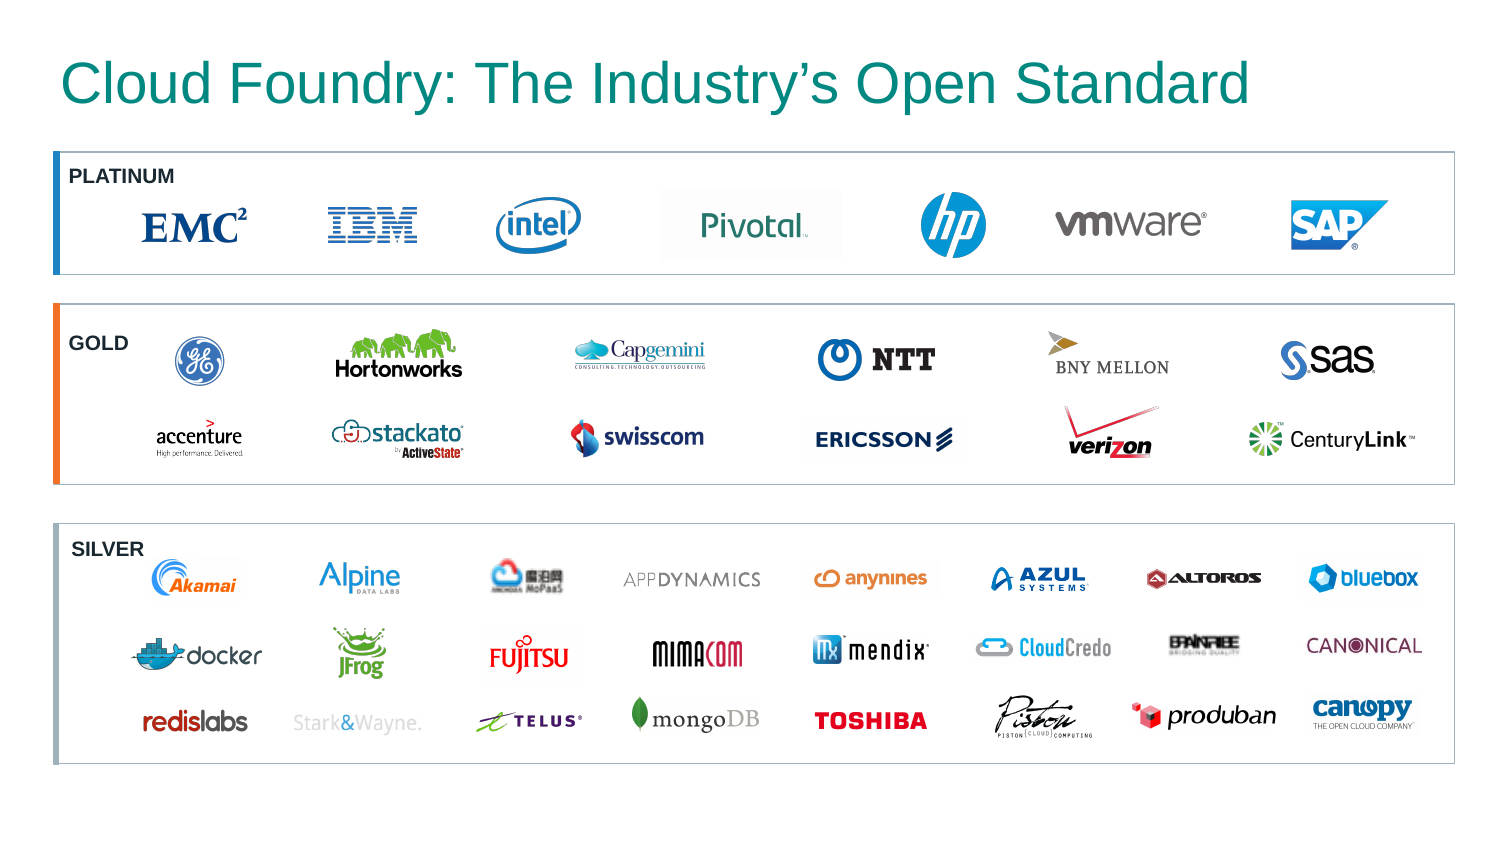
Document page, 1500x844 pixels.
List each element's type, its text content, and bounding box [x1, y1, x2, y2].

picture [989, 690, 1097, 743]
picture [652, 641, 742, 668]
picture [1054, 211, 1207, 237]
picture [1302, 630, 1423, 660]
picture [1305, 691, 1421, 737]
picture [1048, 331, 1170, 374]
picture [291, 707, 428, 737]
picture [1147, 564, 1261, 594]
picture [479, 622, 579, 686]
picture [1062, 402, 1161, 462]
picture [489, 557, 570, 601]
text_box [53, 152, 60, 275]
picture [326, 412, 469, 464]
picture [817, 339, 935, 381]
picture [962, 234, 986, 258]
picture [1132, 702, 1276, 730]
text_box [53, 303, 1455, 485]
picture [495, 196, 582, 254]
picture [632, 696, 759, 733]
text_box PLATINUM [68, 160, 255, 200]
text_box SILVER [71, 533, 258, 572]
picture [139, 205, 249, 245]
picture [1301, 552, 1424, 606]
picture [1280, 340, 1376, 380]
picture [973, 632, 1113, 663]
text_box [53, 523, 1455, 764]
picture [920, 192, 979, 258]
picture [1166, 632, 1242, 659]
text_box [60, 152, 1455, 275]
picture [476, 712, 583, 732]
picture [312, 551, 407, 607]
picture [568, 417, 707, 460]
picture [1248, 420, 1416, 457]
picture [799, 419, 968, 464]
picture [332, 627, 388, 681]
picture [143, 709, 249, 732]
text_box GOLD [68, 327, 255, 367]
picture [962, 192, 986, 216]
picture [130, 637, 262, 670]
picture [575, 339, 705, 370]
text_box Cloud Foundry: The Industry’s Open Standard [60, 53, 1450, 129]
picture [1290, 199, 1391, 251]
picture [327, 207, 417, 243]
picture [660, 189, 842, 261]
text_box [53, 303, 60, 483]
picture [152, 402, 248, 474]
picture [801, 559, 941, 599]
text_box [53, 524, 59, 765]
picture [148, 556, 243, 602]
picture [991, 567, 1089, 591]
picture [335, 329, 462, 377]
picture [174, 334, 227, 387]
picture [814, 711, 928, 732]
picture [813, 635, 929, 665]
picture [623, 571, 760, 587]
